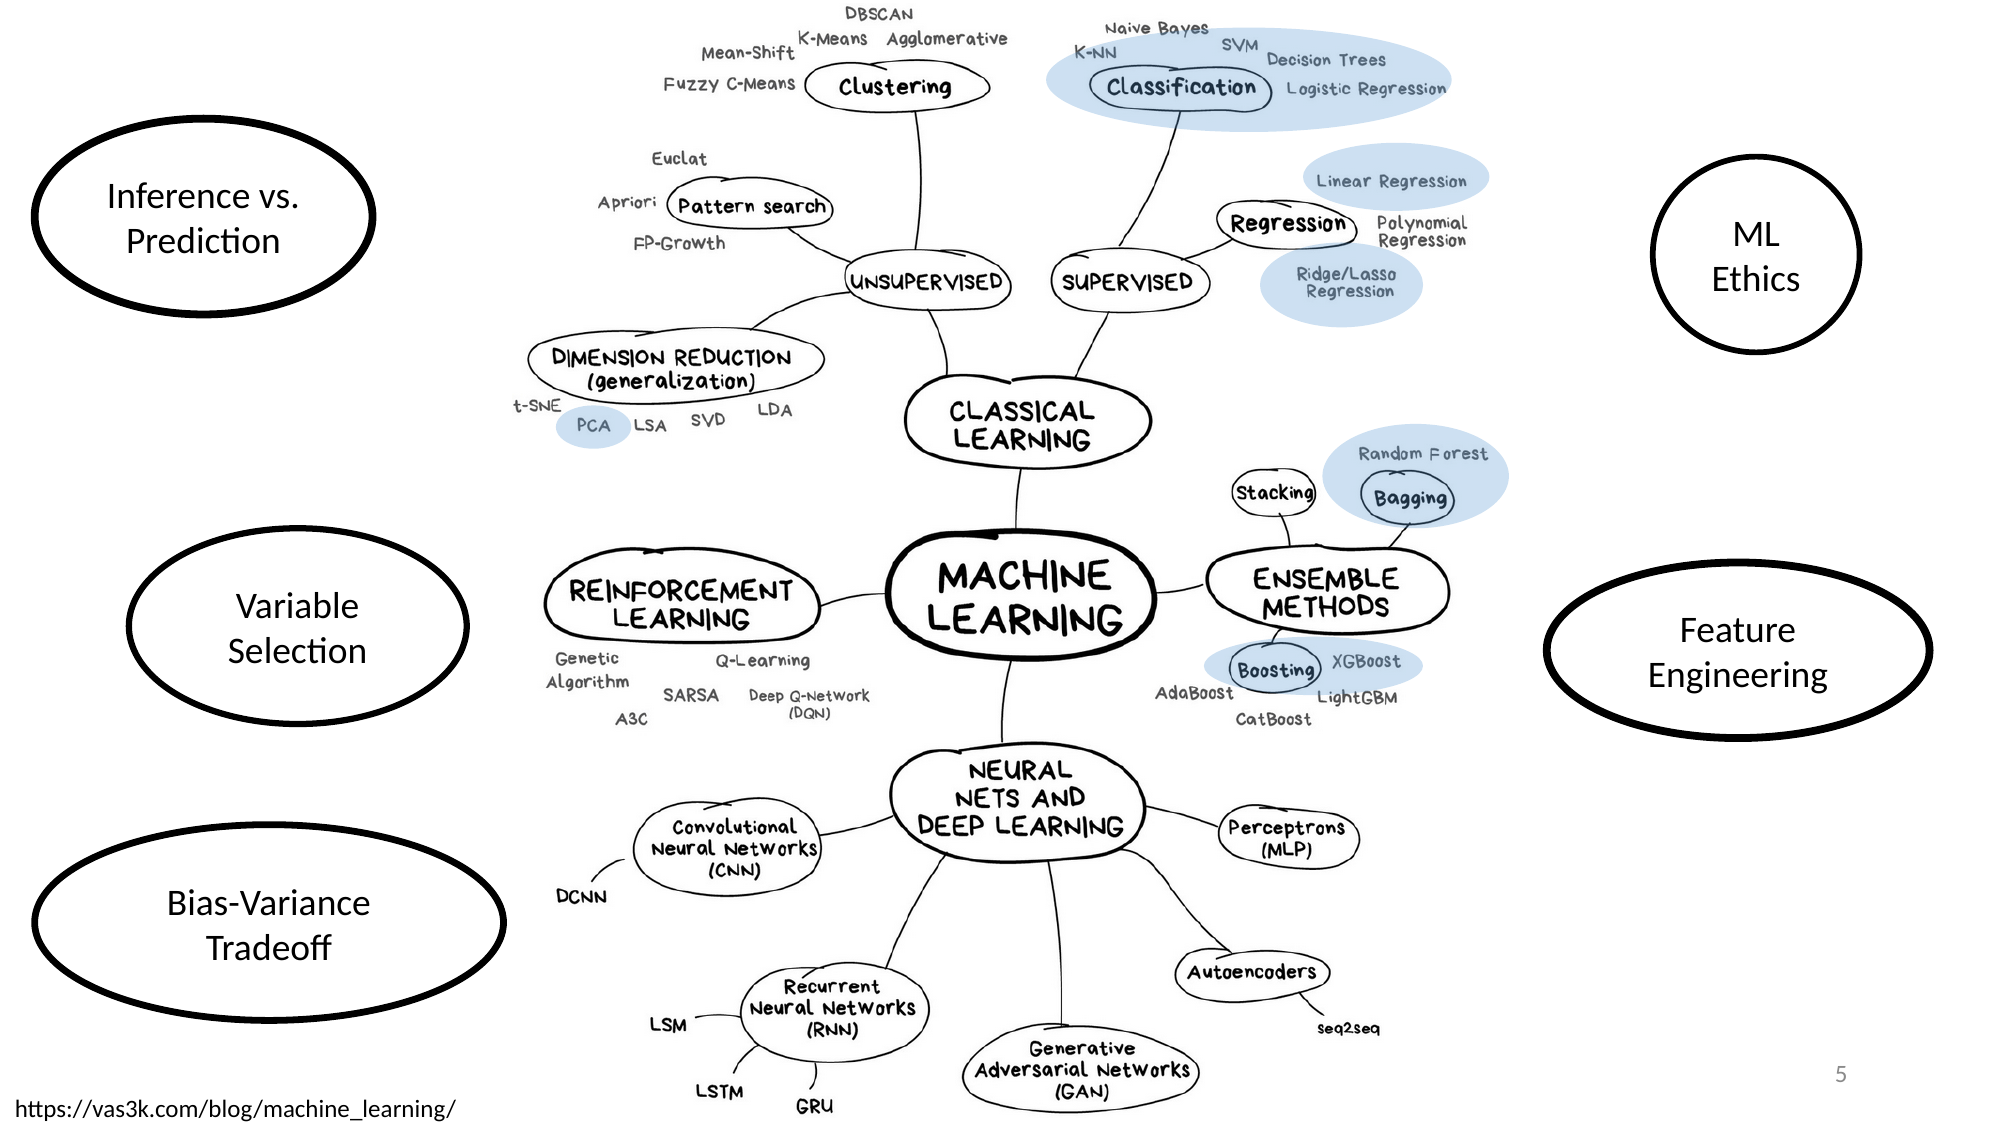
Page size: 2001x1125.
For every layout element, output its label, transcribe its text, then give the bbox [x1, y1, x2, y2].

text_box Bias-Variance Tradeoff [33, 823, 491, 1022]
text_box Variable Selection [127, 527, 468, 726]
text_box https://vas3k.com/blog/machine_learning/ [0, 1085, 489, 1125]
text_box ML Ethics [1651, 155, 1861, 354]
slide_number 5 [1509, 1042, 1863, 1103]
picture [491, 0, 1509, 1125]
text_box Inference vs. Prediction [33, 117, 374, 316]
text_box Feature Engineering [1545, 561, 1931, 740]
